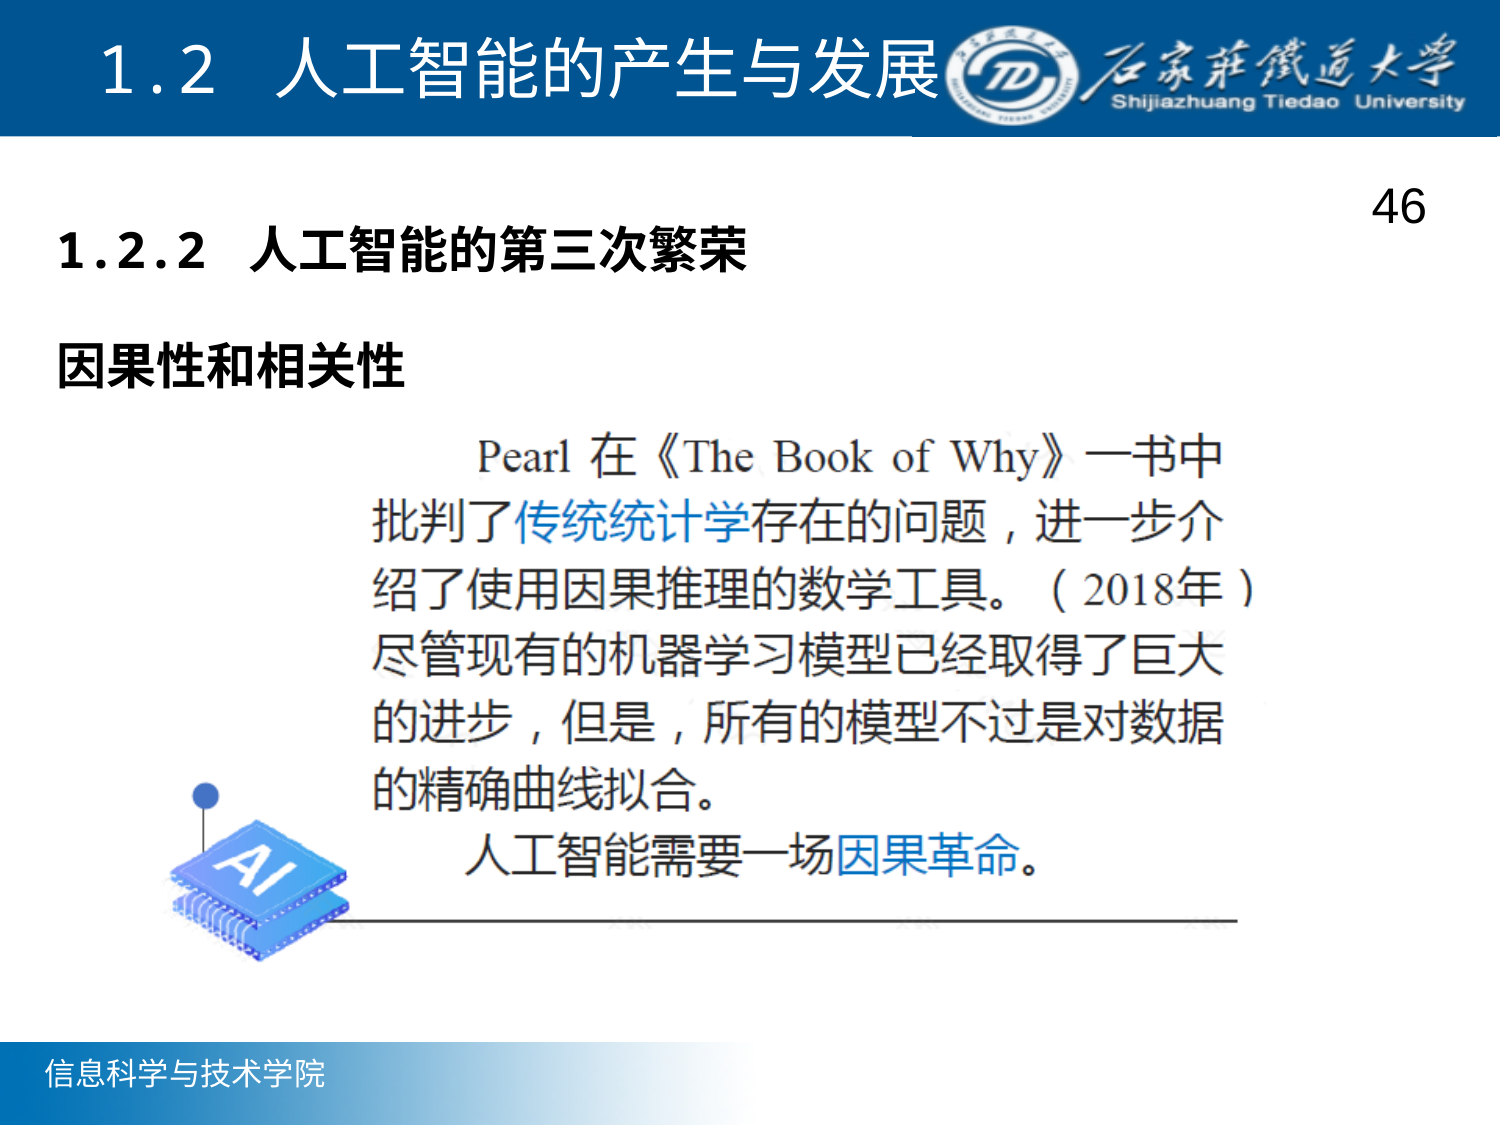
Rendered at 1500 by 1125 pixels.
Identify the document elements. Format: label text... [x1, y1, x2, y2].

text_box 1.2.2 人工智能的第三次繁荣 因果性和相关性 [45, 176, 1500, 308]
text_box 46 [1356, 166, 1443, 241]
picture [159, 408, 1266, 981]
text_box 1.2 人工智能的产生与发展 [82, 19, 956, 176]
picture [912, 0, 1497, 137]
picture [0, 1042, 1500, 1125]
